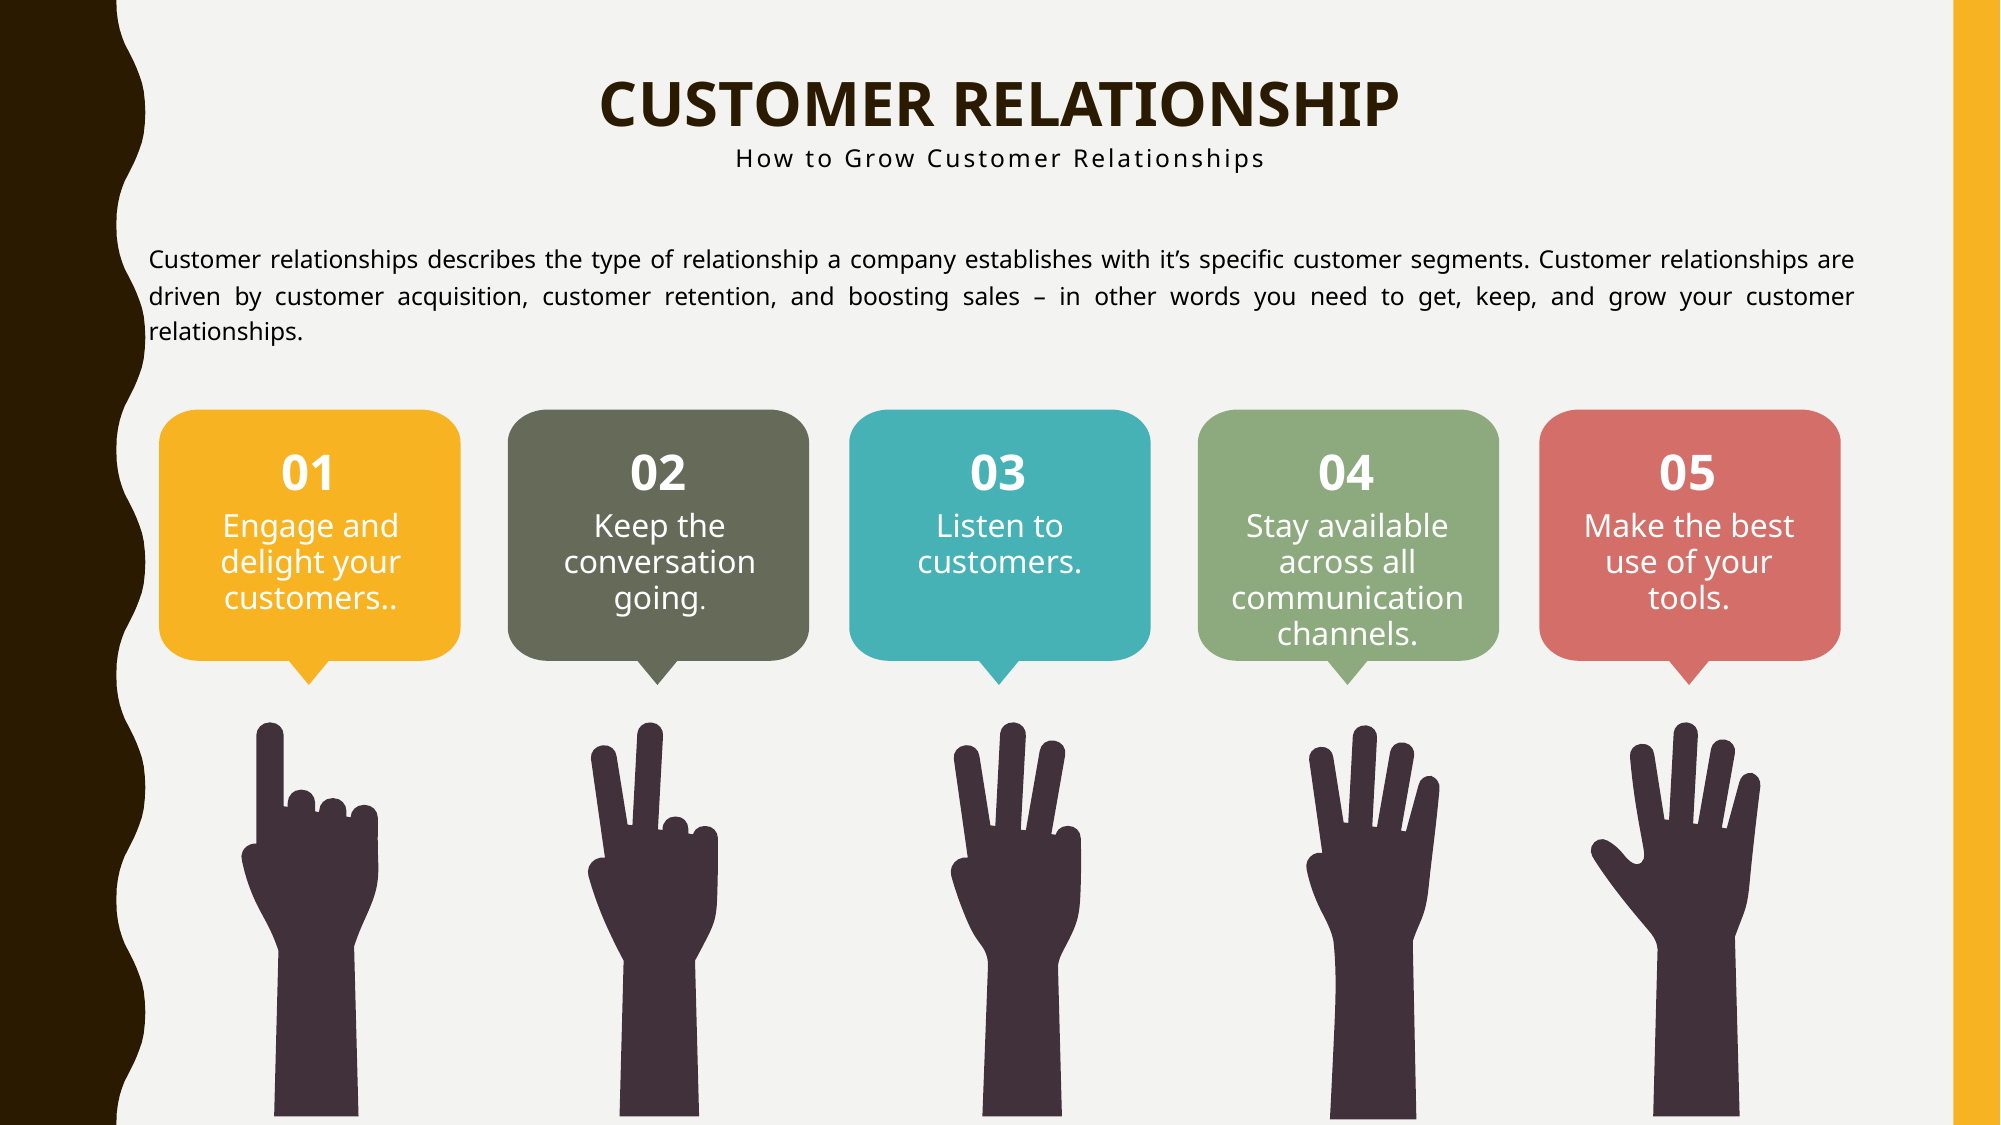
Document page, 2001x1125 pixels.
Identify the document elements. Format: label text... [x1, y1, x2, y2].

text_box 02 [615, 433, 702, 503]
text_box Listen to customers. [872, 503, 1127, 584]
text_box [849, 409, 1151, 685]
text_box [1306, 725, 1440, 1120]
text_box [1590, 722, 1761, 1117]
text_box [159, 409, 461, 685]
text_box [1197, 409, 1500, 685]
text_box 05 [1645, 433, 1732, 503]
text_box 04 [1303, 433, 1390, 503]
text_box Engage and delight your customers.. [183, 503, 438, 620]
text_box 01 [266, 433, 353, 503]
text_box [587, 722, 718, 1117]
text_box 03 [956, 433, 1043, 503]
text_box [950, 722, 1082, 1117]
text_box CUSTOMER RELATIONSHIP [584, 57, 1416, 147]
text_box How to Grow Customer Relationships [720, 135, 1280, 180]
text_box Make the best use of your tools. [1561, 503, 1817, 620]
text_box [1539, 409, 1841, 685]
text_box Keep the conversation going. [532, 503, 787, 620]
text_box Customer relationships describes the type of relationship a company establishes with it’s specific customer segments. Customer relationships are driven by customer acquisition, customer retention, and boosting sales – in other words you need to get, keep, and grow your customer relationships. [141, 234, 1865, 350]
text_box [507, 409, 810, 685]
text_box Stay available across all communication channels. [1220, 503, 1475, 655]
text_box [241, 722, 379, 1117]
